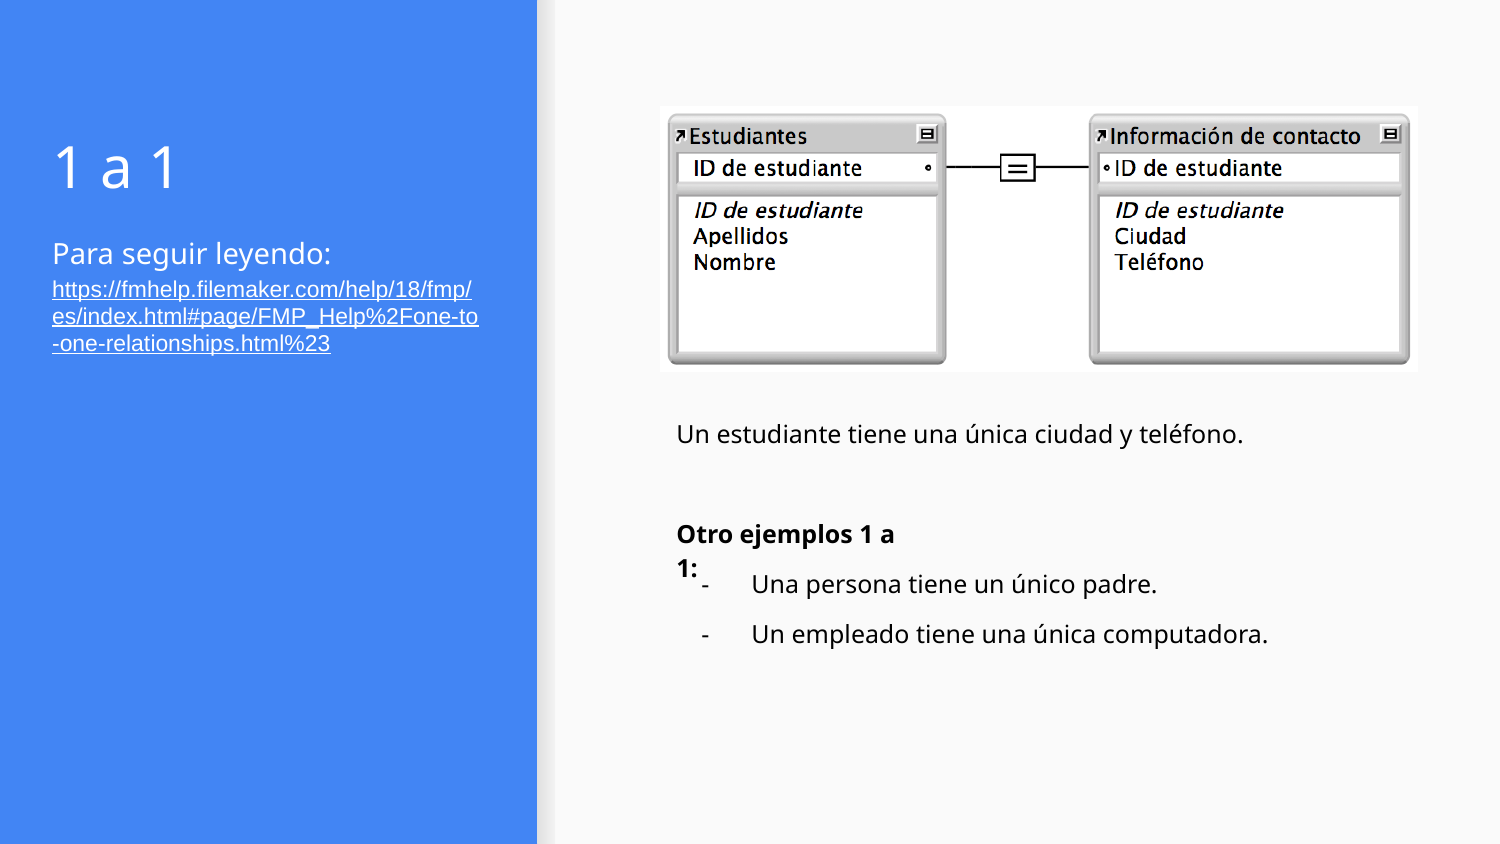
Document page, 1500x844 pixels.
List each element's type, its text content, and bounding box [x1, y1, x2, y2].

list Para seguir leyendo: https://fmhelp.filemaker.com/help/18/fmp/es/index.html#page/FMP_Help%2Fone-to-one-relationships.html%23 [37, 215, 498, 363]
list Un estudiante tiene una única ciudad y teléfono. [661, 399, 1406, 458]
title 1 a 1 [37, 58, 498, 215]
picture [660, 106, 1418, 373]
list Otro ejemplos 1 a 1: [661, 499, 930, 558]
list Un empleado tiene una única computadora. [661, 599, 1406, 658]
list Una persona tiene un único padre. [661, 549, 1406, 599]
